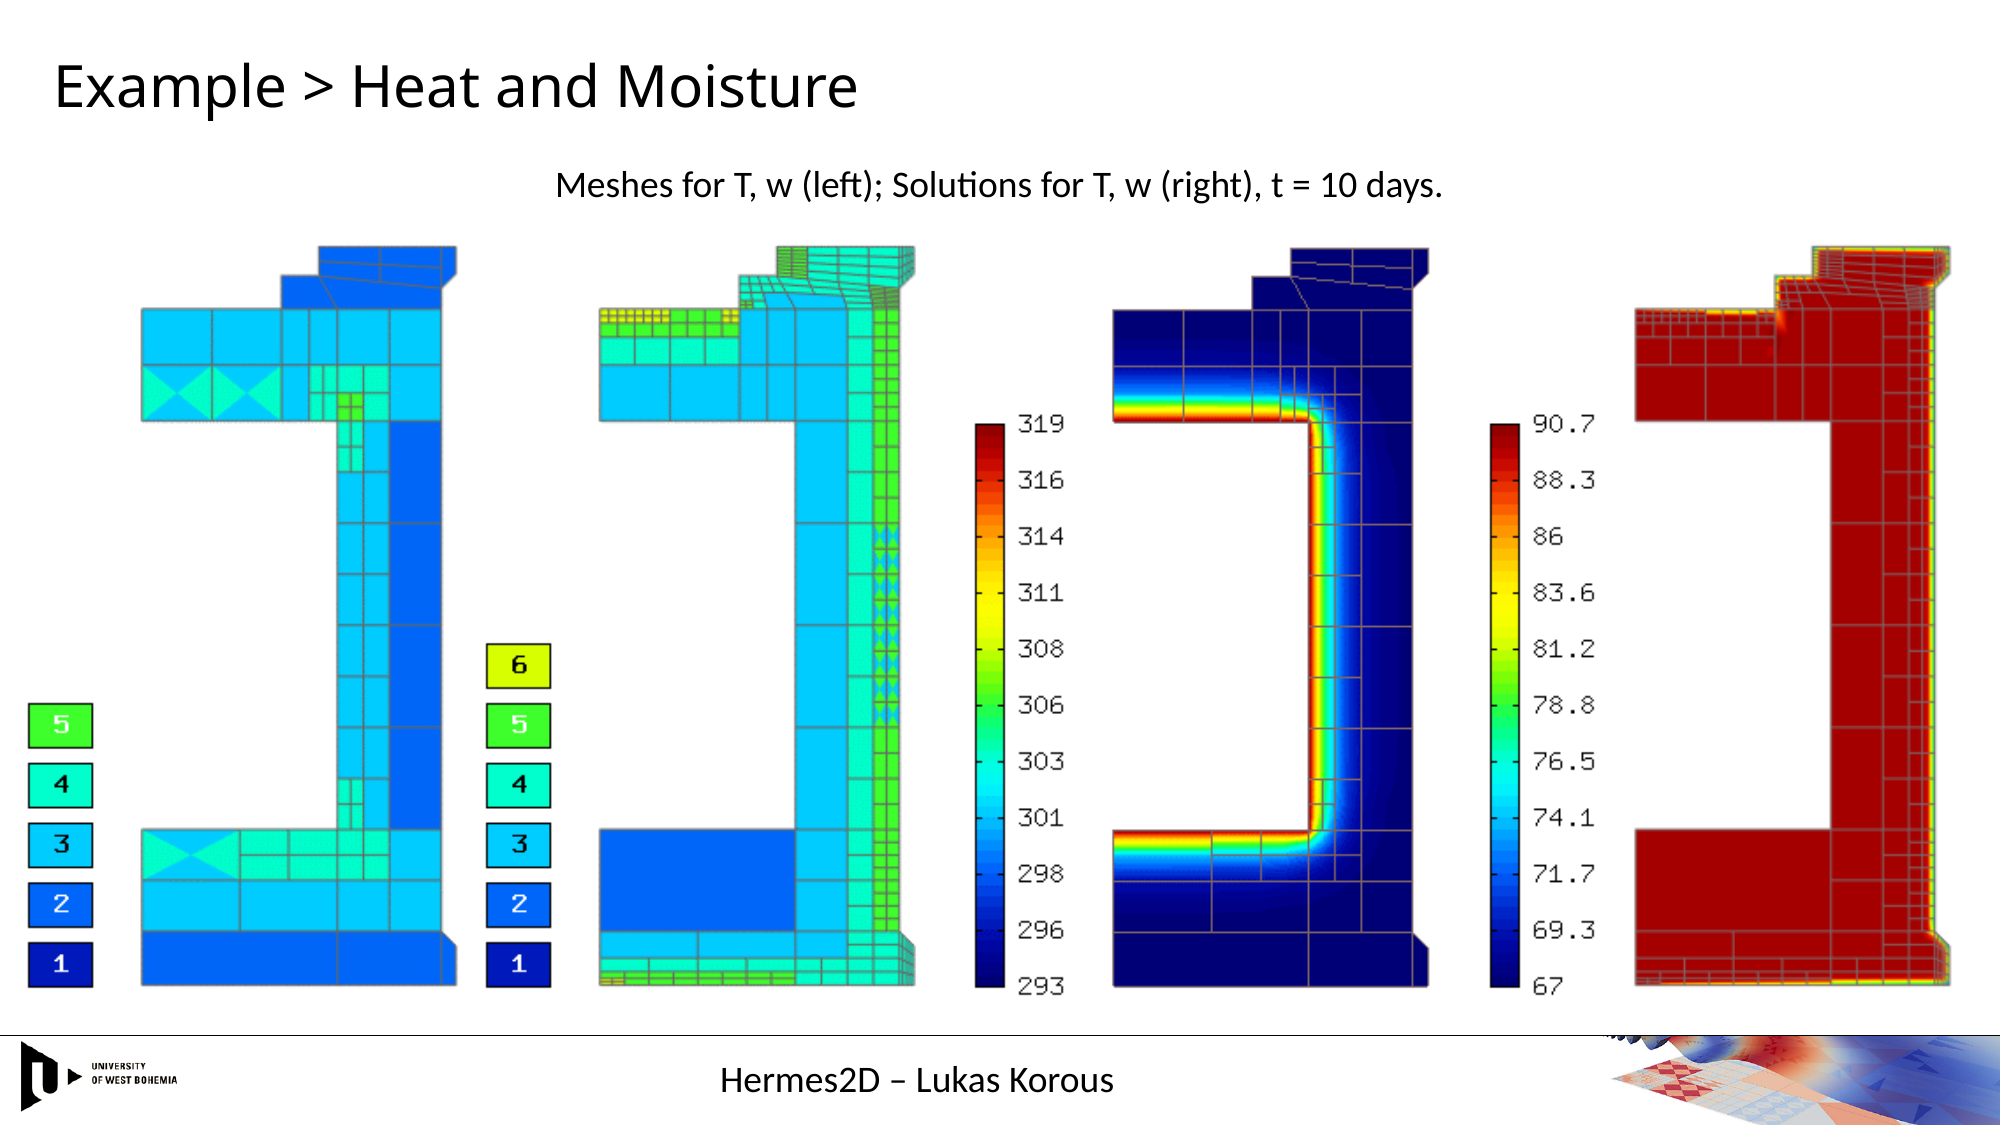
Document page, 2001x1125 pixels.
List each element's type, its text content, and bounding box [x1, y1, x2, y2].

title Example > Heat and Moisture [38, 43, 1962, 134]
picture [21, 1041, 227, 1125]
picture [2, 220, 1992, 1011]
picture [1576, 1036, 2000, 1125]
text_box Meshes for T, w (left); Solutions for T, w (right), t = 10 days. [508, 152, 1492, 212]
text_box Hermes2D – Lukas Korous [705, 1047, 1295, 1108]
